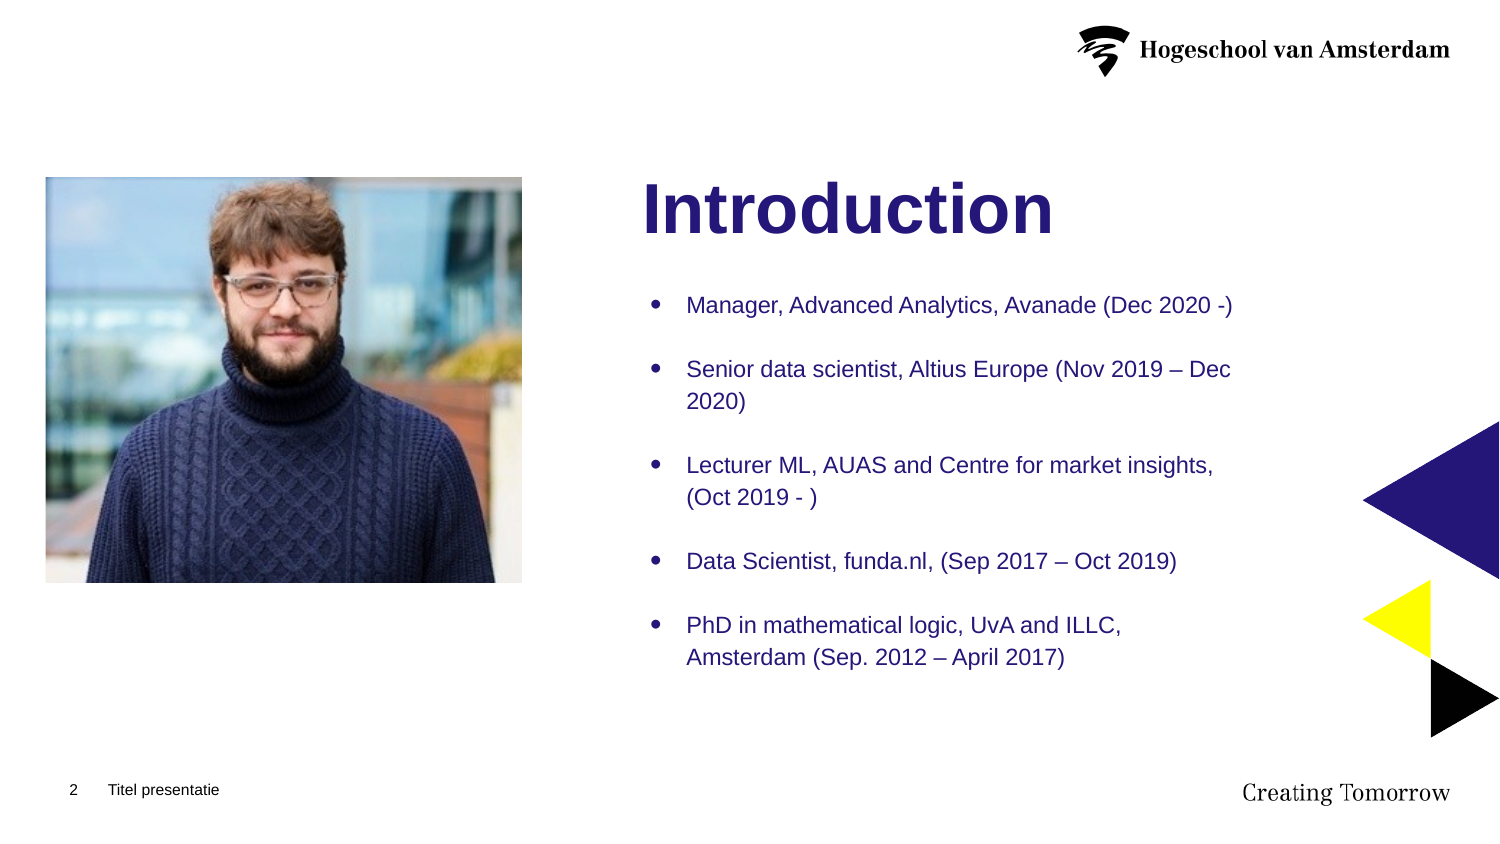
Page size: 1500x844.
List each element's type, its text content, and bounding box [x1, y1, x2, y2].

footer Titel presentatie [107, 767, 750, 813]
picture [0, 0, 1500, 844]
title Introduction [642, 163, 1310, 346]
slide_number 2 [54, 767, 107, 813]
list Manager, Advanced Analytics, Avanade (Dec 2020 -) Senior data scientist, Altius Europe (Nov 2019 – Dec 2020) Lecturer ML, AUAS and Centre for market insights, (Oct 2019 - ) Data Scientist, funda.nl, (Sep 2017 – Oct 2019) PhD in mathematical logic, UvA and ILLC, Amsterdam (Sep. 2012 – April 2017) [650, 286, 1234, 682]
